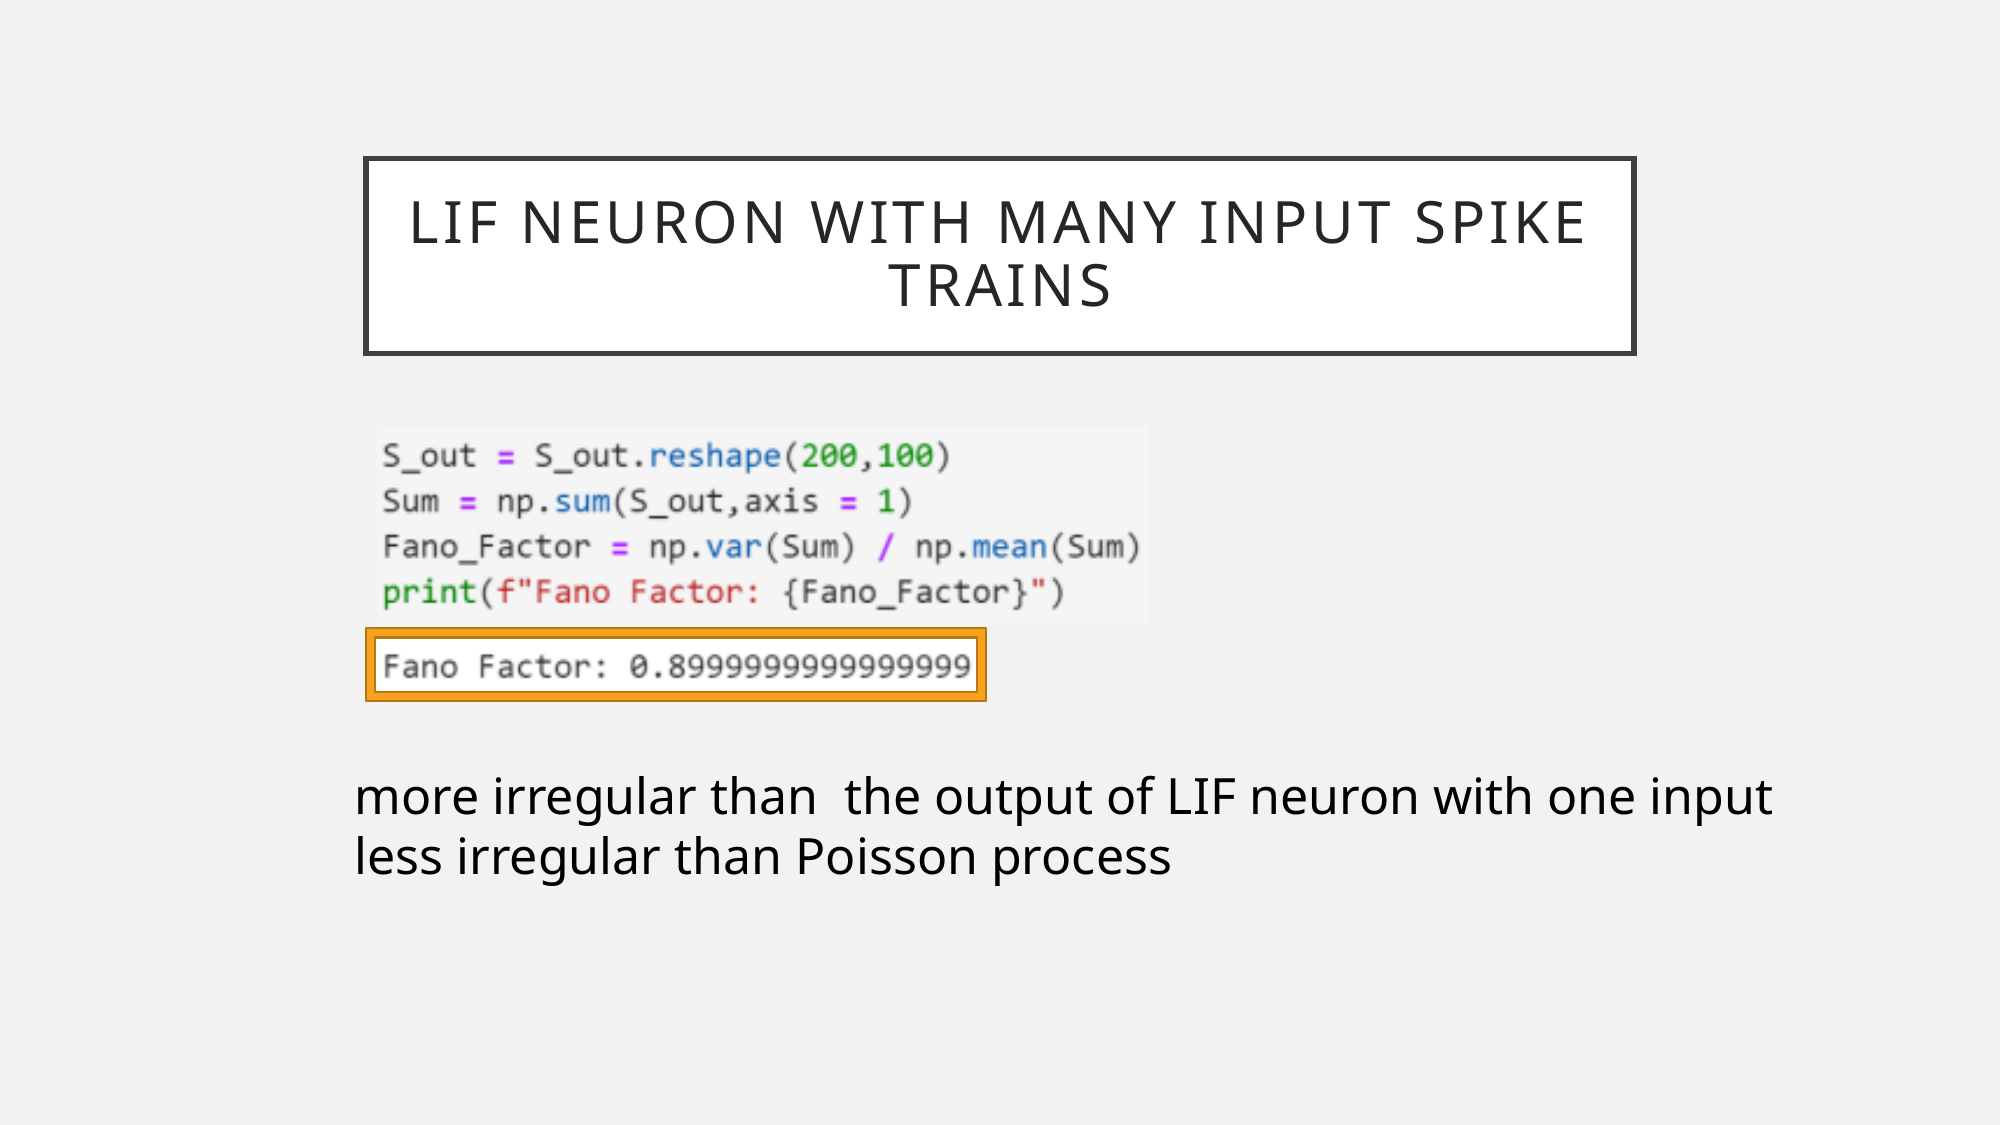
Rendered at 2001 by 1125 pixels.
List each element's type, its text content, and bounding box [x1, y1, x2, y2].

text_box [365, 627, 987, 702]
title LIF neuron with many input spike trains [363, 156, 1637, 356]
text_box more irregular than the output of LIF neuron with one input less irregular than Poisson process [339, 756, 1820, 892]
picture [376, 426, 1295, 848]
